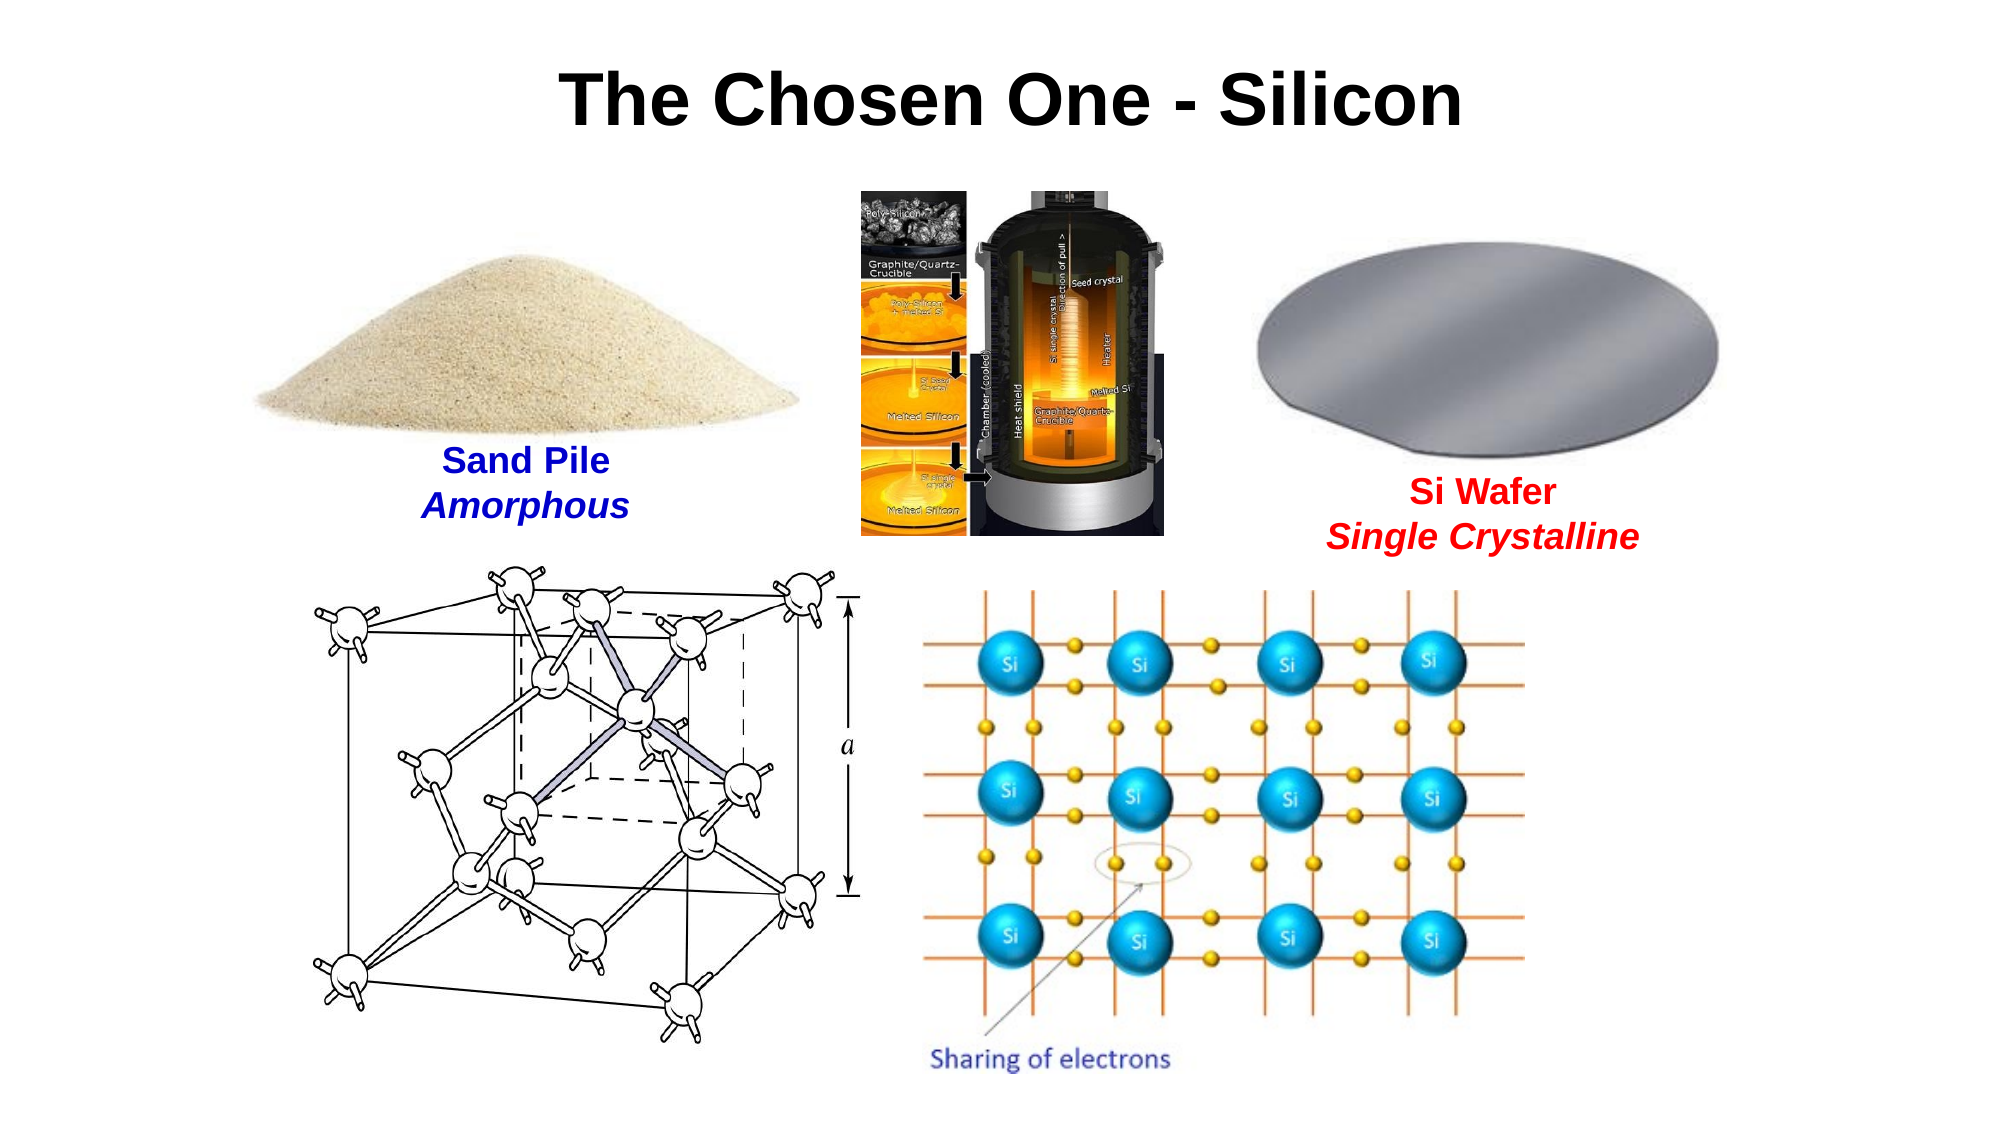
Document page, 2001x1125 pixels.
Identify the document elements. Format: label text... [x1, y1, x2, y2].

picture [313, 565, 908, 1059]
text_box Sand Pile Amorphous [418, 463, 634, 526]
title The Chosen One - Silicon [556, 48, 1470, 239]
picture [218, 208, 837, 457]
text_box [861, 190, 1727, 536]
text_box Si Wafer Single Crystalline [1323, 544, 1643, 557]
picture [922, 590, 1526, 1074]
